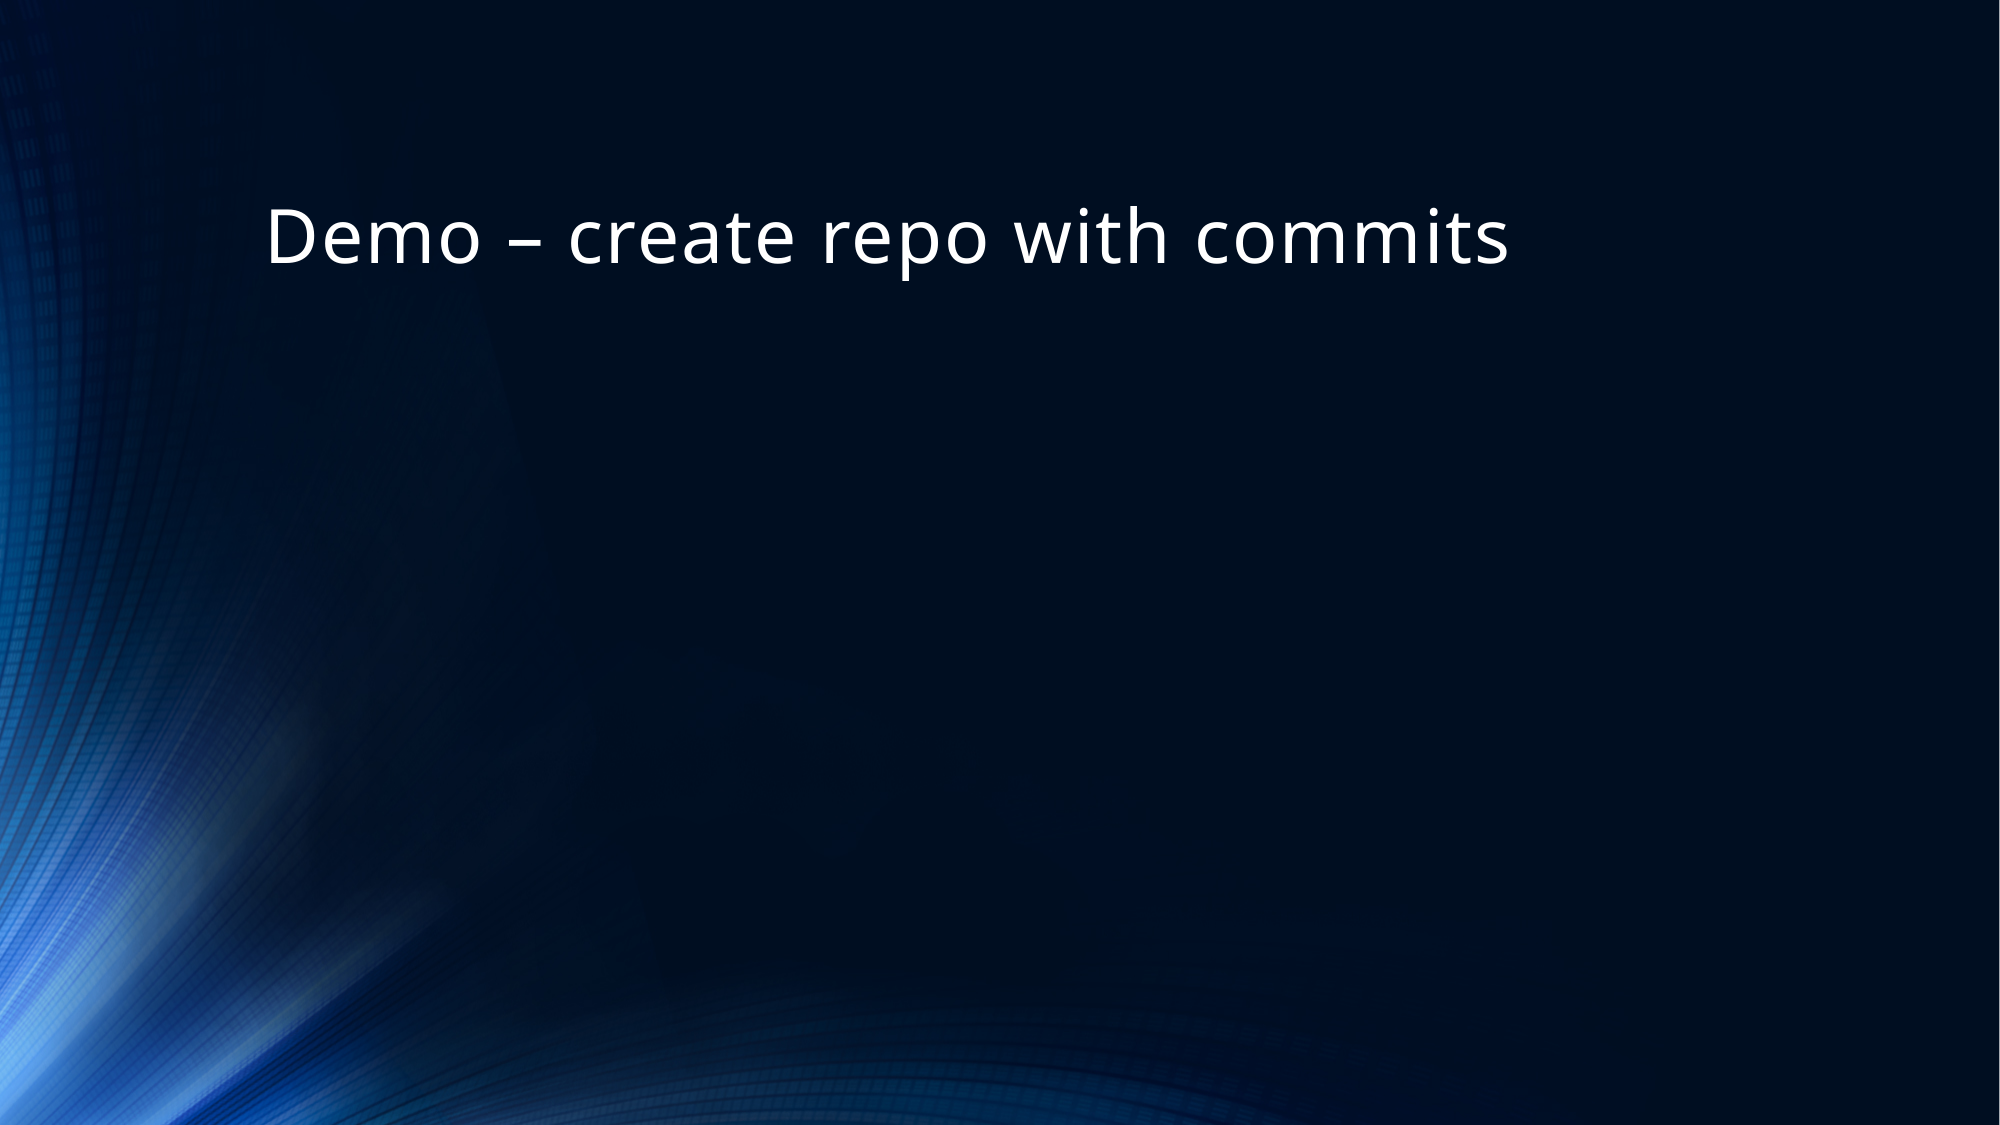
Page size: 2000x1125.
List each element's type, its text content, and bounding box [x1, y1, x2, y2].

picture [0, 0, 2000, 1125]
title Demo – create repo with commits [249, 62, 1750, 288]
